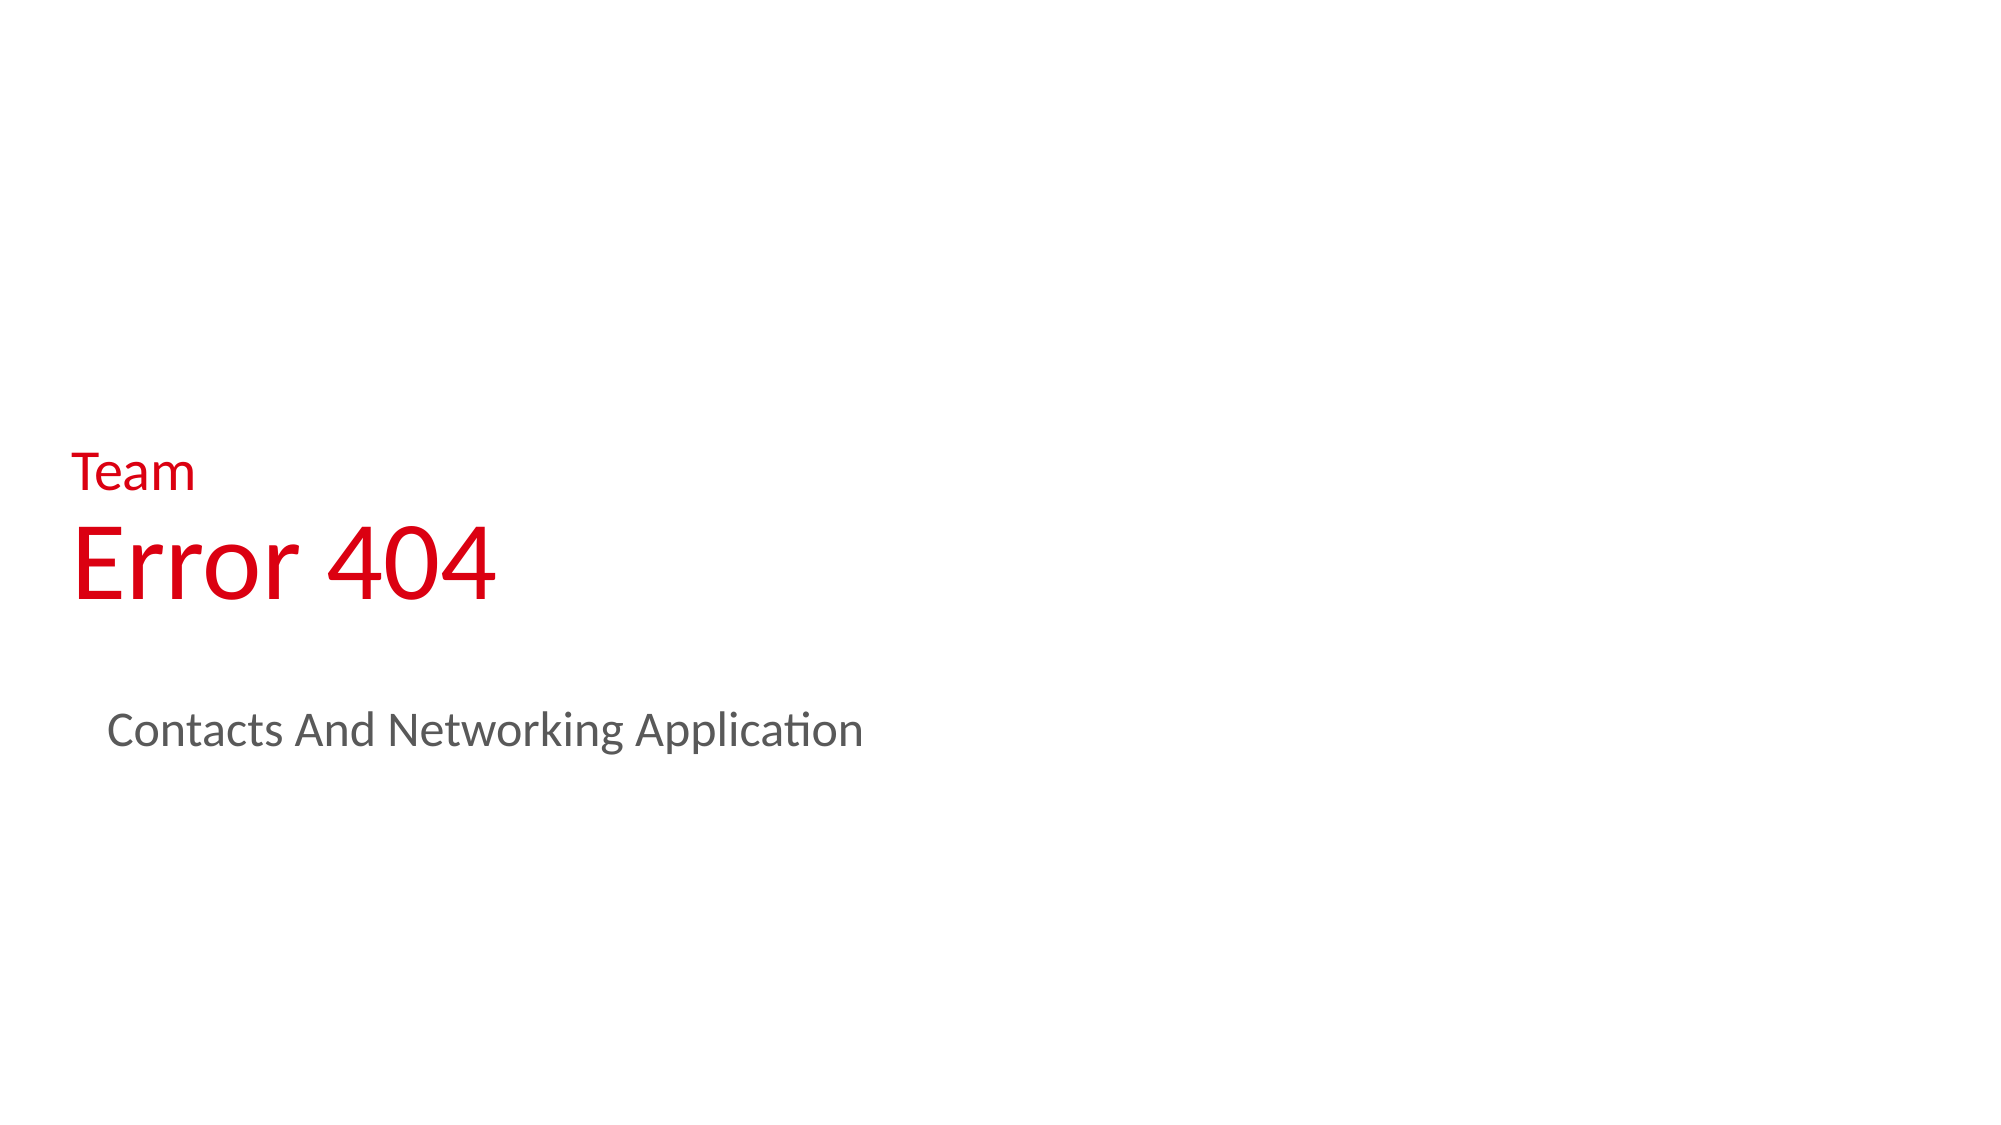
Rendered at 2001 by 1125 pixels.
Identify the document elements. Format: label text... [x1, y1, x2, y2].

text_box Contacts And Networking Application [92, 695, 1818, 942]
text_box Team Error 404 [56, 163, 1782, 632]
